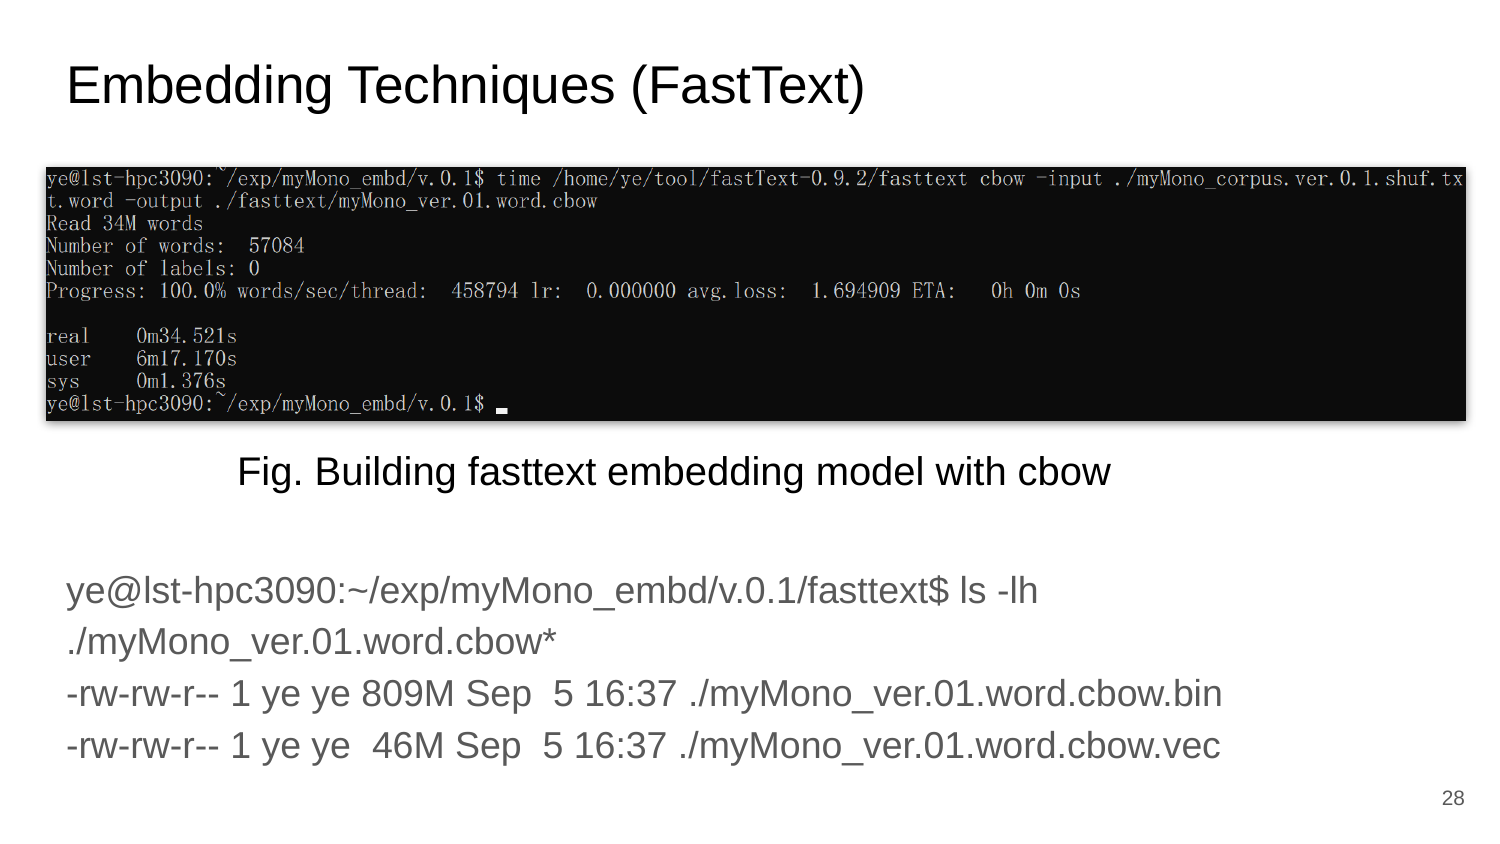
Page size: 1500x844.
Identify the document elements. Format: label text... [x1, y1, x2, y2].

title Embedding Techniques (FastText) [51, 35, 1449, 130]
picture [46, 167, 1467, 421]
slide_number ‹#› [1389, 764, 1480, 830]
list ye@lst-hpc3090:~/exp/myMono_embd/v.0.1/fasttext$ ls -lh ./myMono_ver.01.word.cbow* -rw-rw-r-- 1 ye ye 809M Sep 5 16:37 ./myMono_ver.01.word.cbow.bin -rw-rw-r-- 1 ye ye 46M Sep 5 16:37 ./myMono_ver.01.word.cbow.vec [51, 544, 1449, 786]
title Fig. Building fasttext embedding model with cbow [222, 431, 1344, 525]
